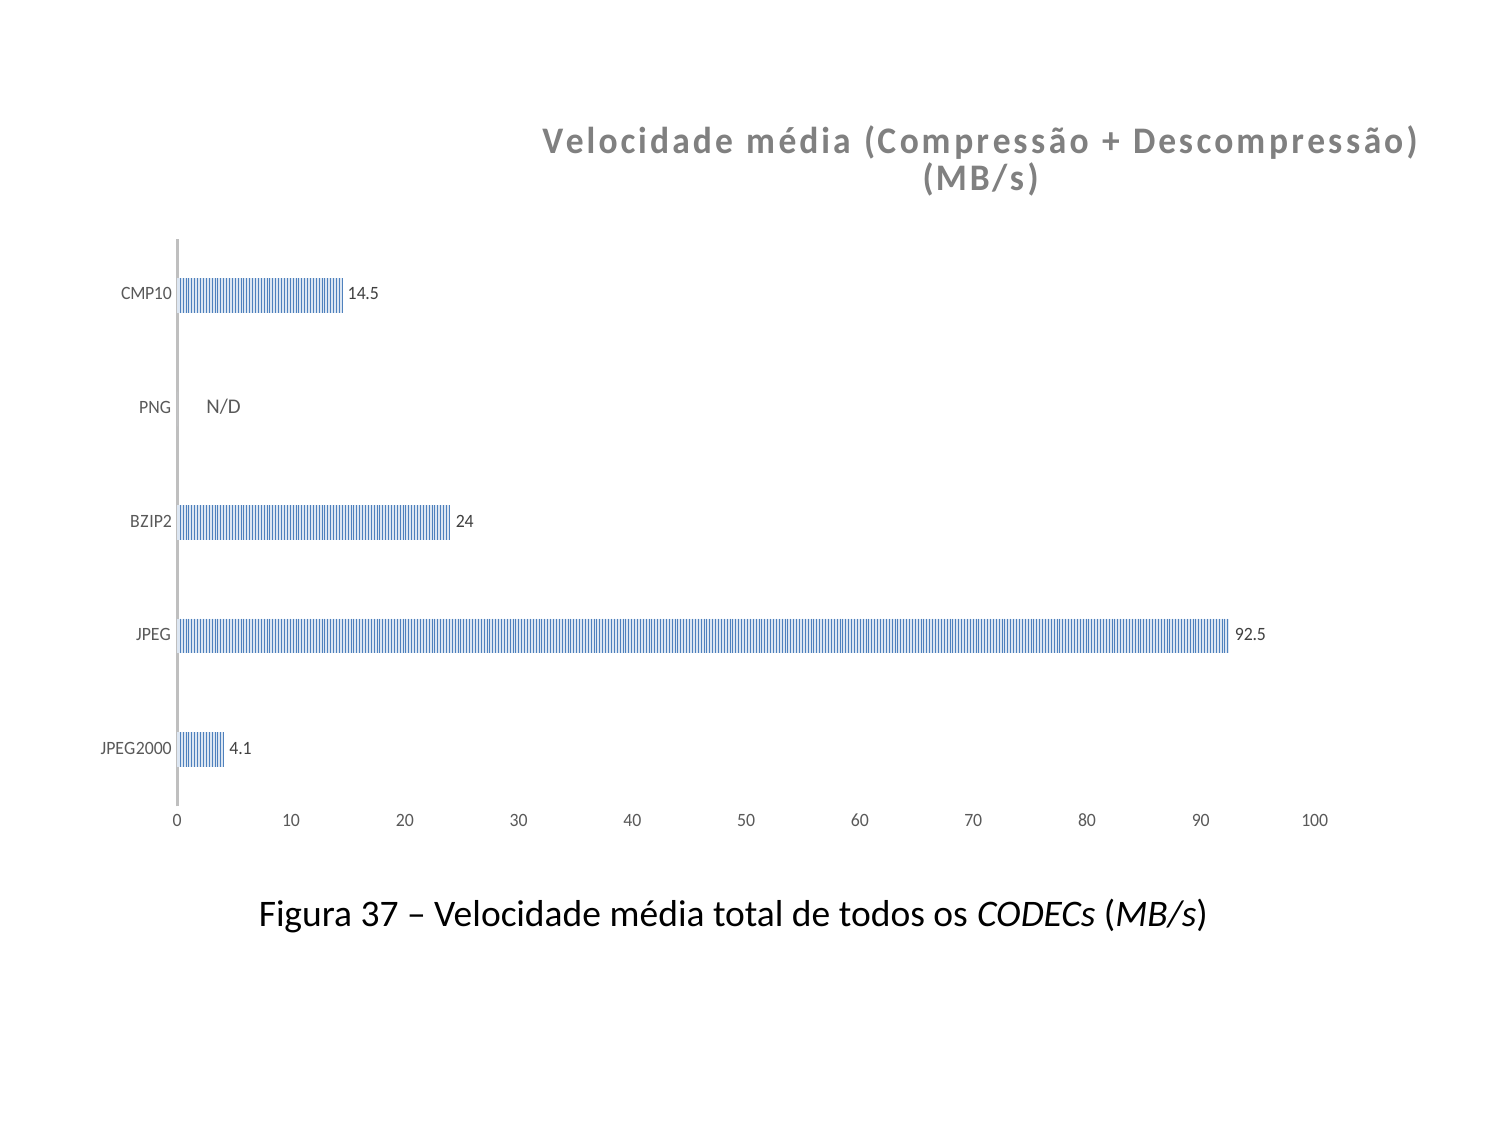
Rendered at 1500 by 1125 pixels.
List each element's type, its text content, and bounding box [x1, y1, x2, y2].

chart [74, 103, 1426, 847]
text_box Figura 37 – Velocidade média total de todos os CODECs (MB/s) [123, 881, 1343, 942]
